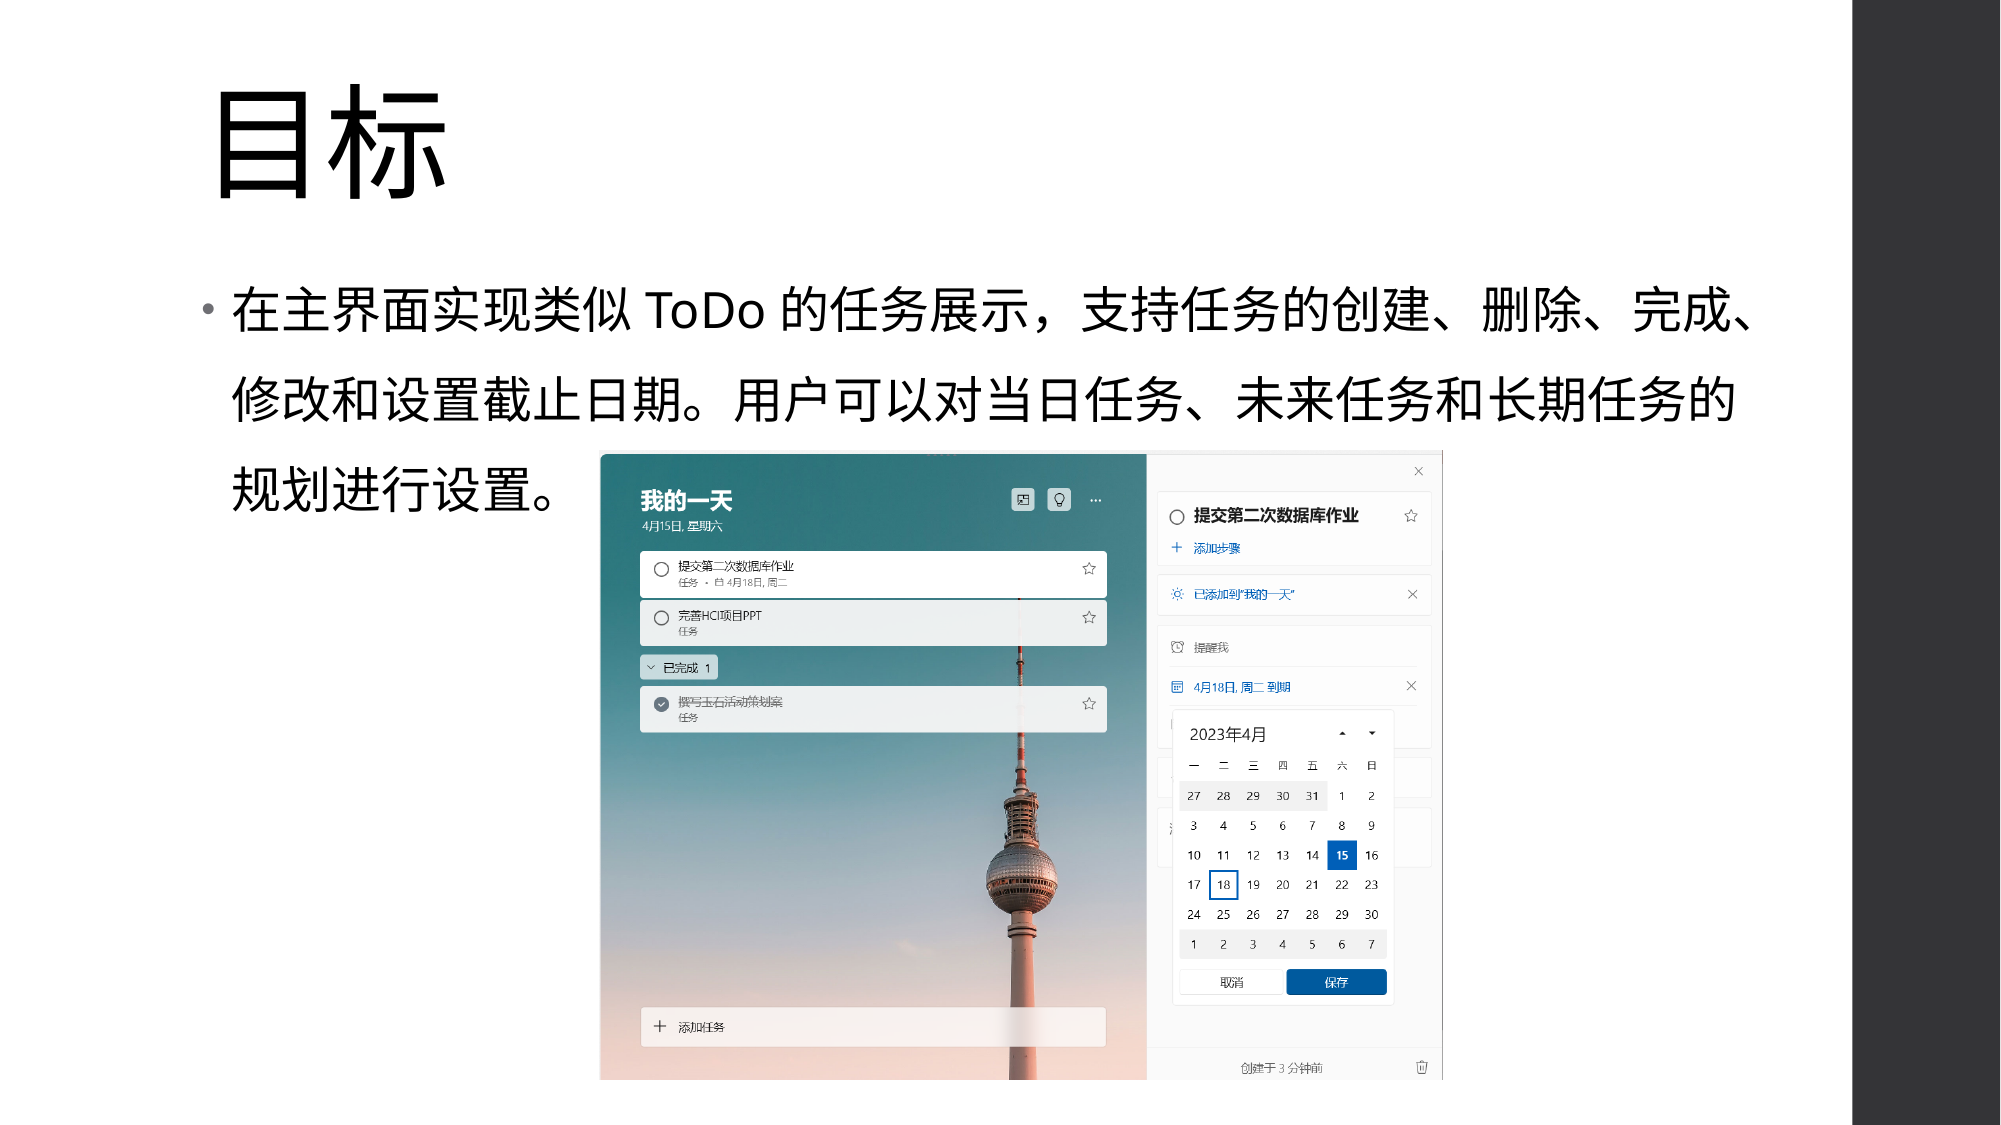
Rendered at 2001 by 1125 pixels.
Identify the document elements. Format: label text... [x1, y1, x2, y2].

list 在主界面实现类似ToDo的任务展示，支持任务的创建、删除、完成、修改和设置截止日期。用户可以对当日任务、未来任务和长期任务的规划进行设置。 [186, 240, 1766, 595]
title 目标 [186, 68, 549, 225]
picture [599, 450, 1443, 1080]
